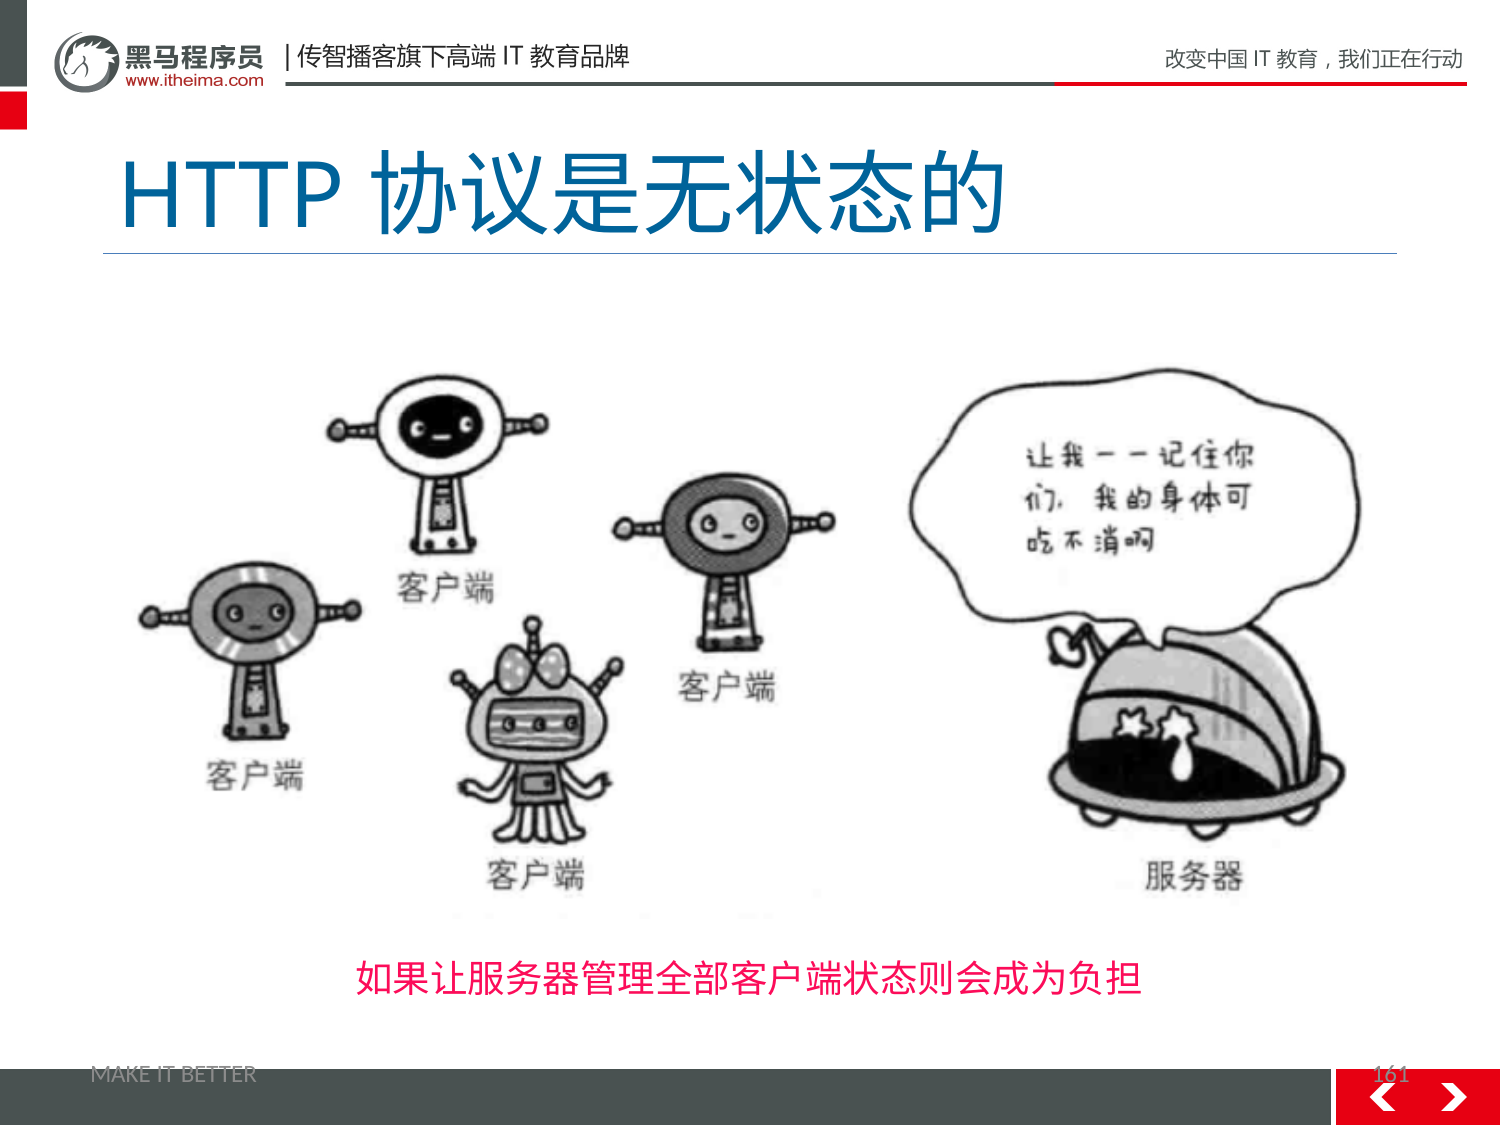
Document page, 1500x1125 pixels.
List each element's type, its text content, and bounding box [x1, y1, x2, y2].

slide_number MAKE IT BETTER [75, 1042, 425, 1103]
slide_number 161 [1074, 1042, 1425, 1103]
text_box 如果让服务器管理全部客户端状态则会成为负担 [340, 947, 1158, 1008]
picture [0, 0, 1500, 1125]
title HTTP协议是无状态的 [103, 95, 1397, 254]
